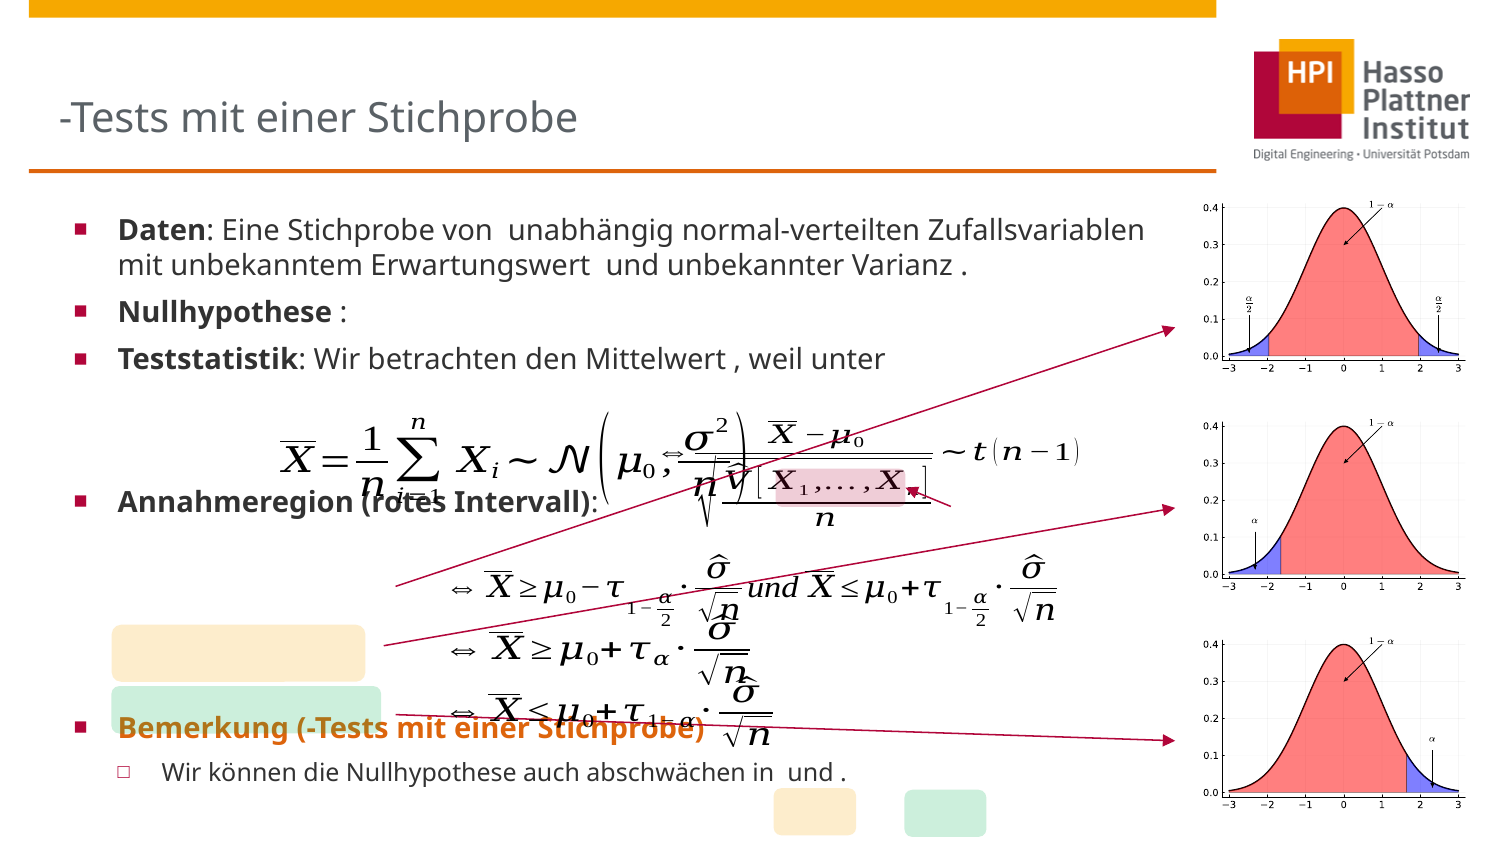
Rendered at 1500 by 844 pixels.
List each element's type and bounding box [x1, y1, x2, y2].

text_box [1228, 644, 1407, 793]
text_box [1423, 334, 1432, 357]
text_box [1252, 531, 1258, 570]
text_box [1369, 637, 1394, 645]
text_box [1260, 535, 1275, 575]
text_box [1411, 753, 1427, 793]
text_box [1246, 320, 1252, 353]
text_box [1268, 207, 1419, 357]
text_box [1369, 418, 1394, 427]
text_box [1435, 296, 1443, 313]
text_box [1255, 334, 1263, 357]
text_box [1187, 415, 1472, 606]
text_box [109, 683, 384, 736]
text_box [1187, 197, 1472, 388]
text_box [905, 487, 952, 507]
text_box [1228, 334, 1242, 357]
text_box [1438, 753, 1459, 793]
text_box [771, 786, 859, 838]
text_box [1187, 634, 1472, 824]
text_box [1343, 207, 1383, 246]
text_box [1430, 750, 1435, 788]
text_box [1245, 296, 1254, 313]
text_box [1228, 535, 1249, 575]
text_box [395, 714, 1176, 741]
text_box [1343, 425, 1383, 464]
text_box [902, 787, 989, 840]
text_box [1436, 320, 1441, 353]
picture [1254, 39, 1470, 161]
text_box [1369, 200, 1394, 208]
text_box [1280, 426, 1459, 575]
text_box [395, 327, 1176, 507]
text_box [1444, 334, 1459, 357]
text_box [1343, 644, 1383, 682]
text_box [109, 622, 368, 684]
text_box [383, 507, 1176, 646]
